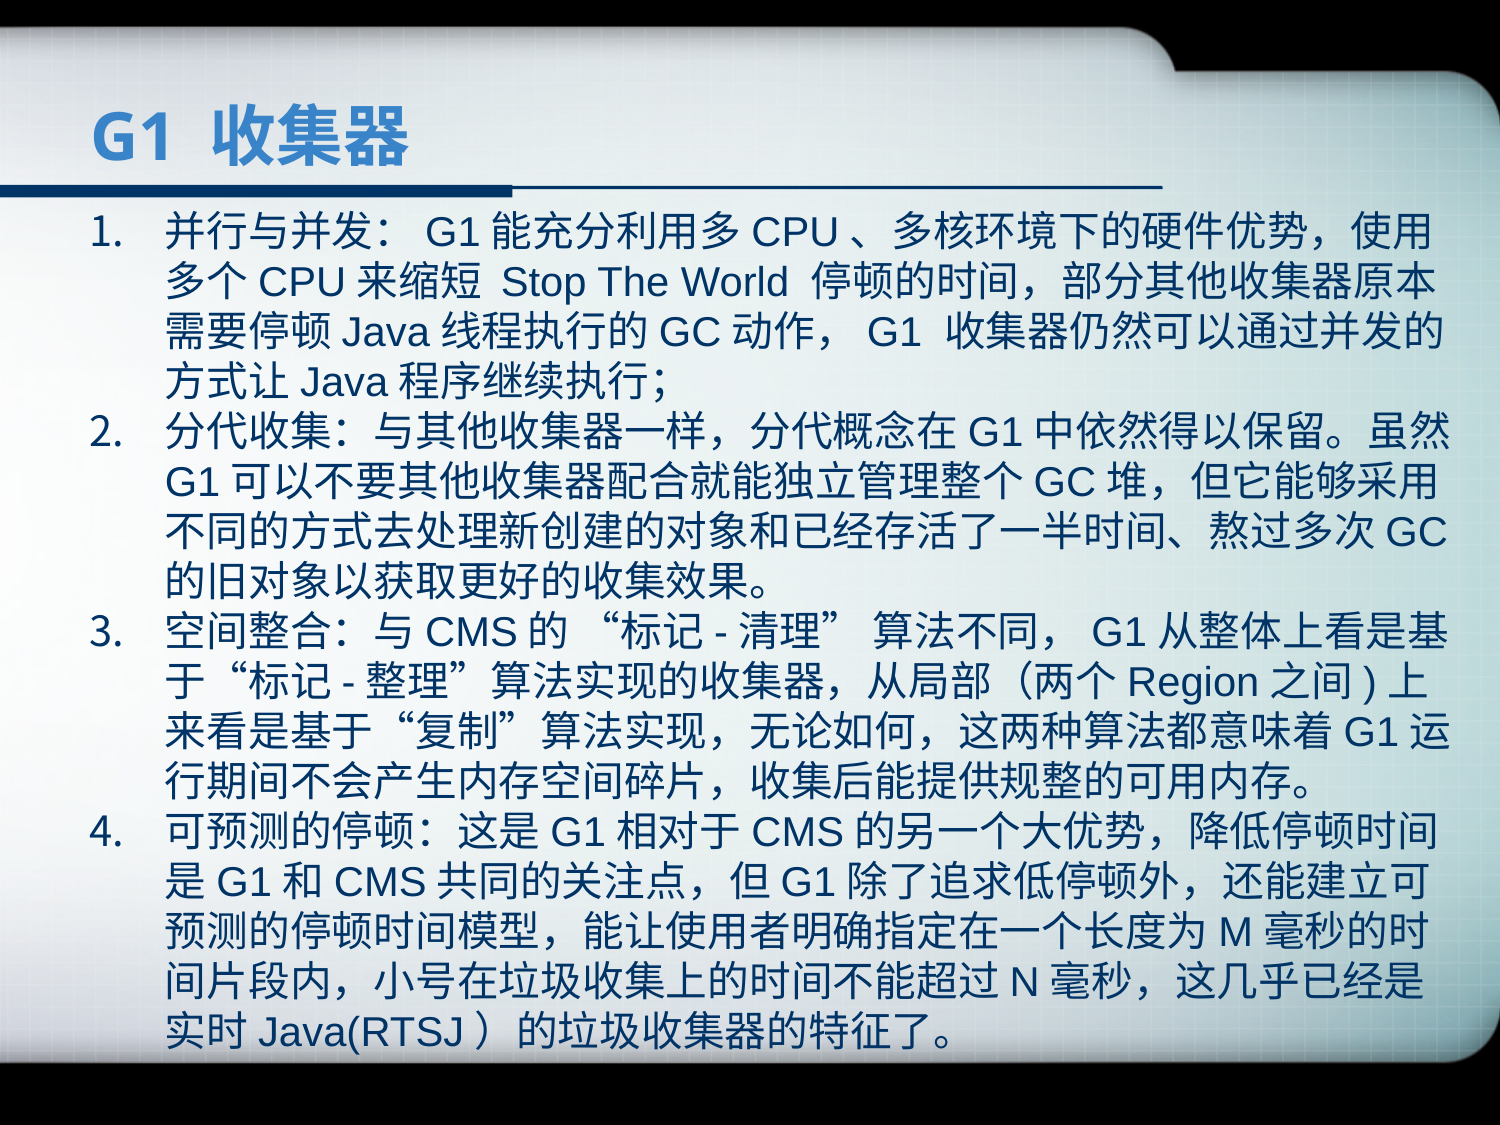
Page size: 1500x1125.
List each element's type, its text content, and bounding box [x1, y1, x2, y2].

text_box 并行与并发：G1能充分利用多CPU、多核环境下的硬件优势，使用多个CPU来缩短 Stop The World 停顿的时间，部分其他收集器原本需要停顿Java线程执行的GC动作，G1 收集器仍然可以通过并发的方式让Java程序继续执行； 分代收集：与其他收集器一样，分代概念在G1中依然得以保留。虽然G1可以不要其他收集器配合就能独立管理整个GC堆，但它能够采用不同的方式去处理新创建的对象和已经存活了一半时间、熬过多次GC的旧对象以获取更好的收集效果。 空间整合：与CMS的 “标记-清理” 算法不同，G1从整体上看是基于“标记-整理”算法实现的收集器，从局部（两个Region之间)上来看是基于“复制”算法实现，无论如何，这两种算法都意味着G1运行期间不会产生内存空间碎片，收集后能提供规整的可用内存。 可预测的停顿：这是G1相对于CMS的另一个大优势，降低停顿时间是G1和CMS共同的关注点，但G1除了追求低停顿外，还能建立可预测的停顿时间模型，能让使用者明确指定在一个长度为M毫秒的时间片段内，小号在垃圾收集上的时间不能超过N毫秒，这几乎已经是实时Java(RTSJ）的垃圾收集器的特征了。 [74, 197, 1469, 1063]
picture [0, 0, 1500, 1125]
title G1 收集器 [75, 87, 1338, 180]
